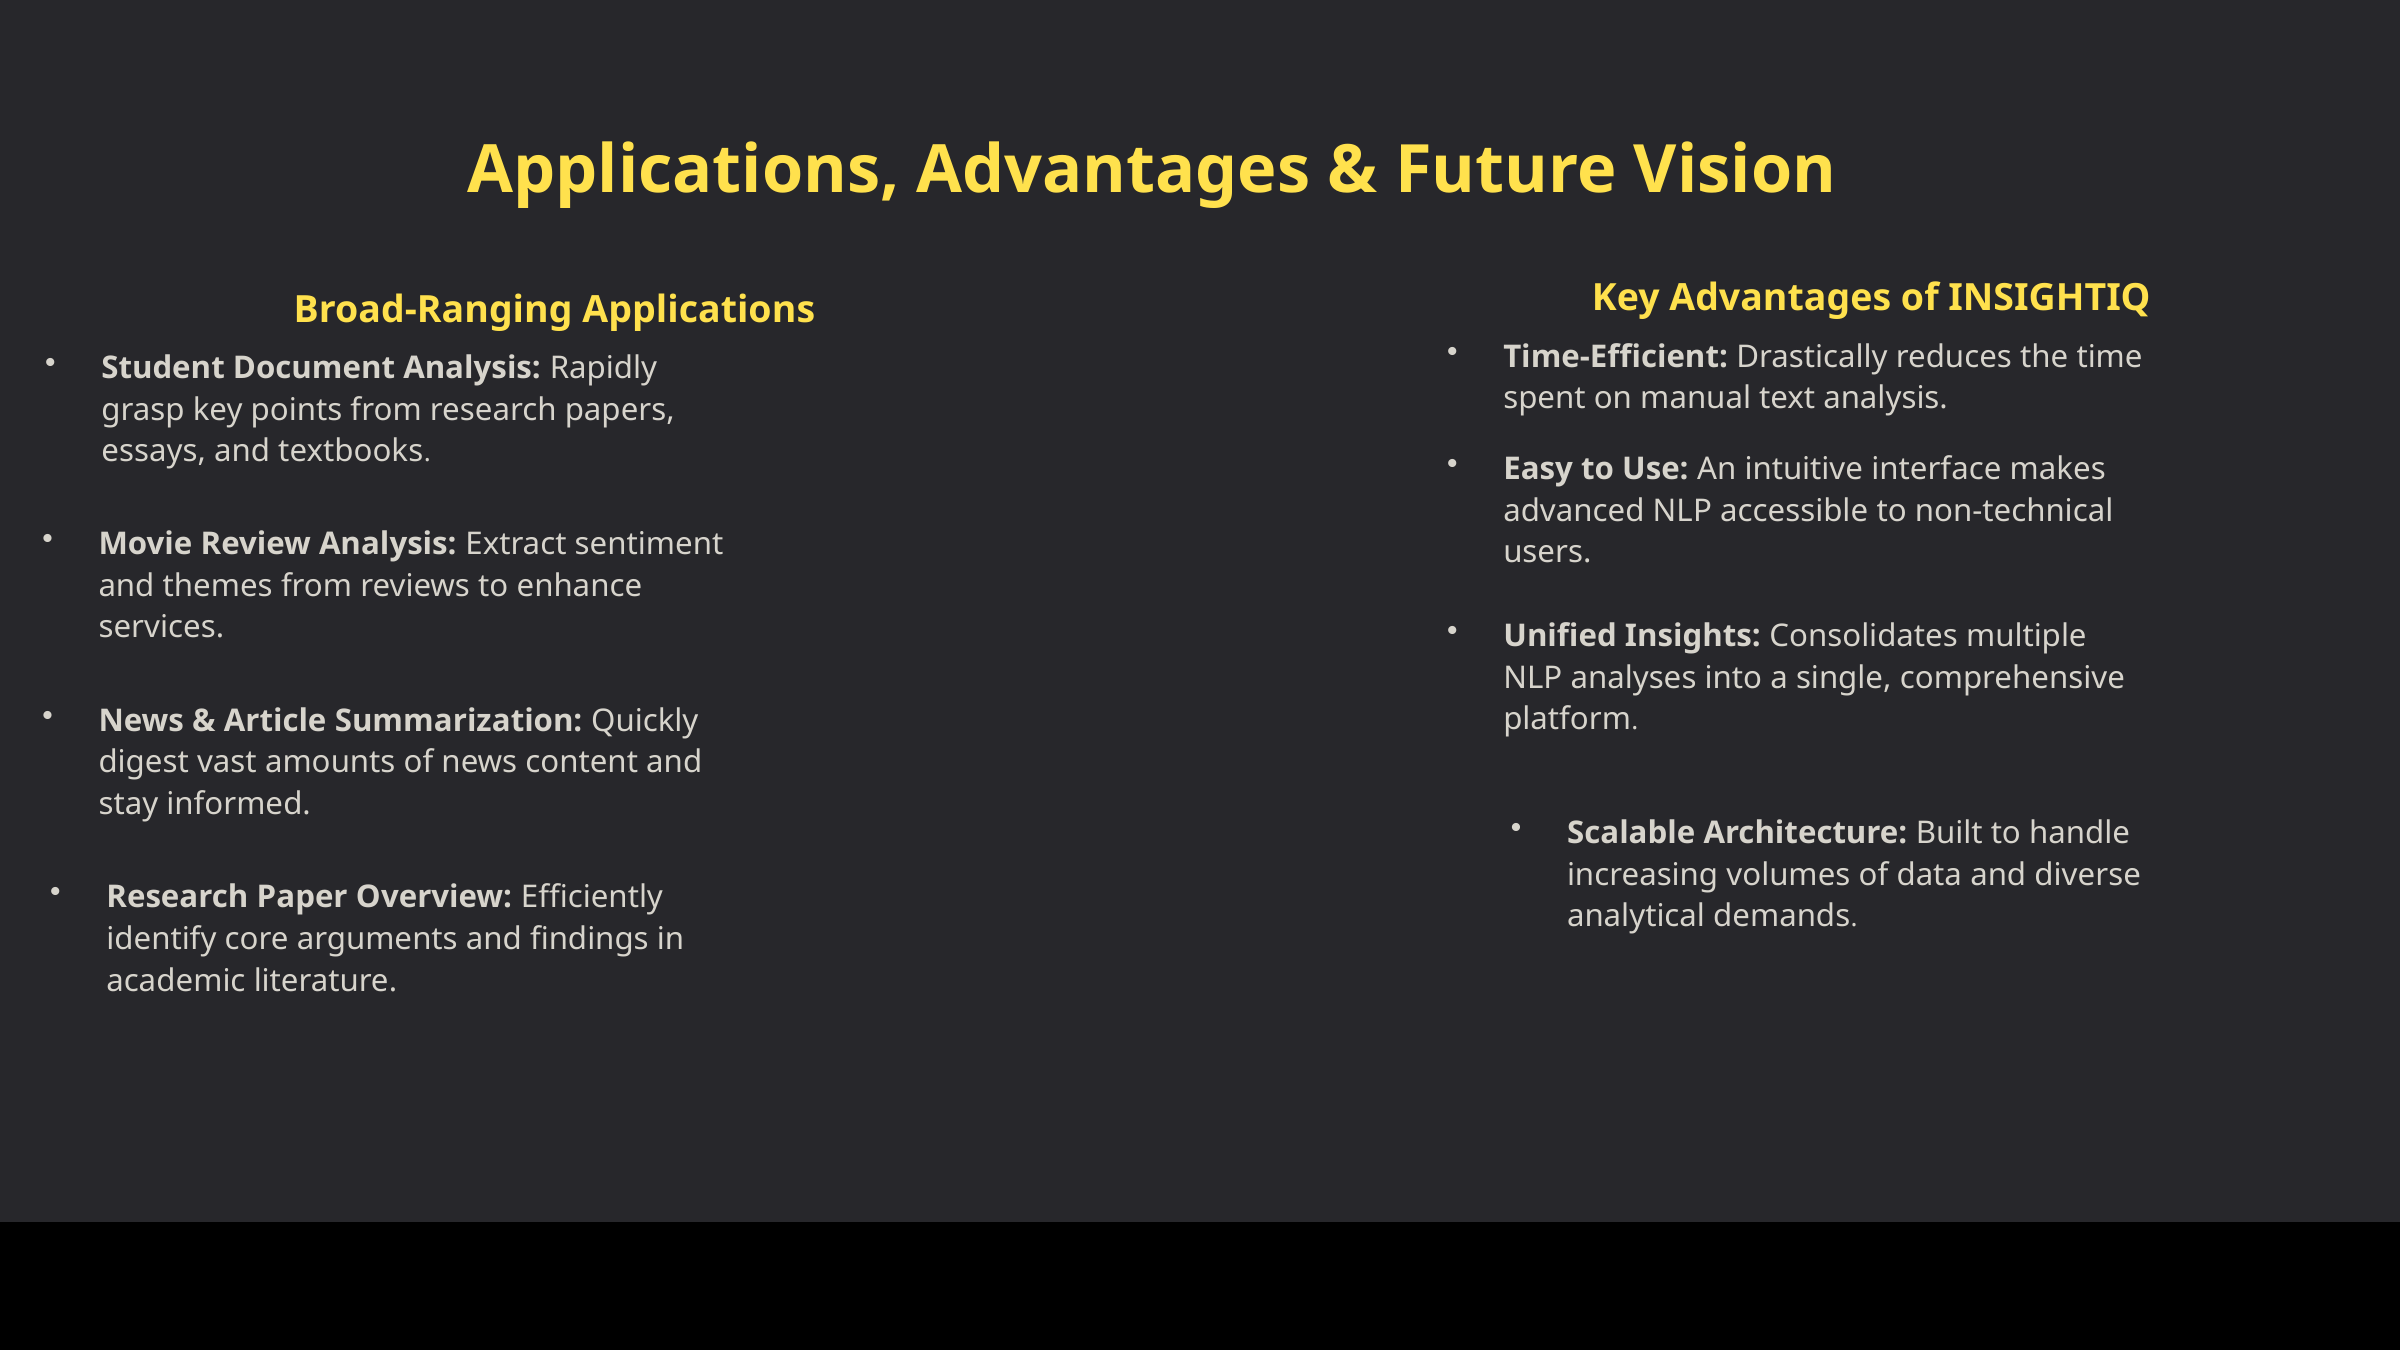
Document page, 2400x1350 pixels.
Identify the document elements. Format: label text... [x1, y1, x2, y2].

text_box News & Article Summarization: Quickly digest vast amounts of news content and stay informed. [42, 695, 743, 779]
text_box Unified Insights: Consolidates multiple NLP analyses into a single, comprehensive platform. [1447, 611, 2148, 695]
text_box Easy to Use: An intuitive interface makes advanced NLP accessible to non-technical users. [1447, 443, 2148, 528]
text_box Key Advantages of INSIGHTIQ [1591, 275, 2131, 319]
text_box Time-Efficient: Drastically reduces the time spent on manual text analysis. [1447, 331, 2148, 415]
text_box Scalable Architecture: Built to handle increasing volumes of data and diverse analytical demands. [1510, 807, 2212, 892]
text_box [0, 1222, 2400, 1350]
text_box Research Paper Overview: Efficiently identify core arguments and findings in academic literature. [50, 872, 751, 956]
text_box Movie Review Analysis: Extract sentiment and themes from reviews to enhance services. [42, 518, 743, 603]
text_box Applications, Advantages & Future Vision [467, 133, 1718, 206]
text_box Student Document Analysis: Rapidly grasp key points from research papers, essays, and textbooks. [45, 342, 746, 427]
text_box Broad-Ranging Applications [293, 287, 808, 331]
